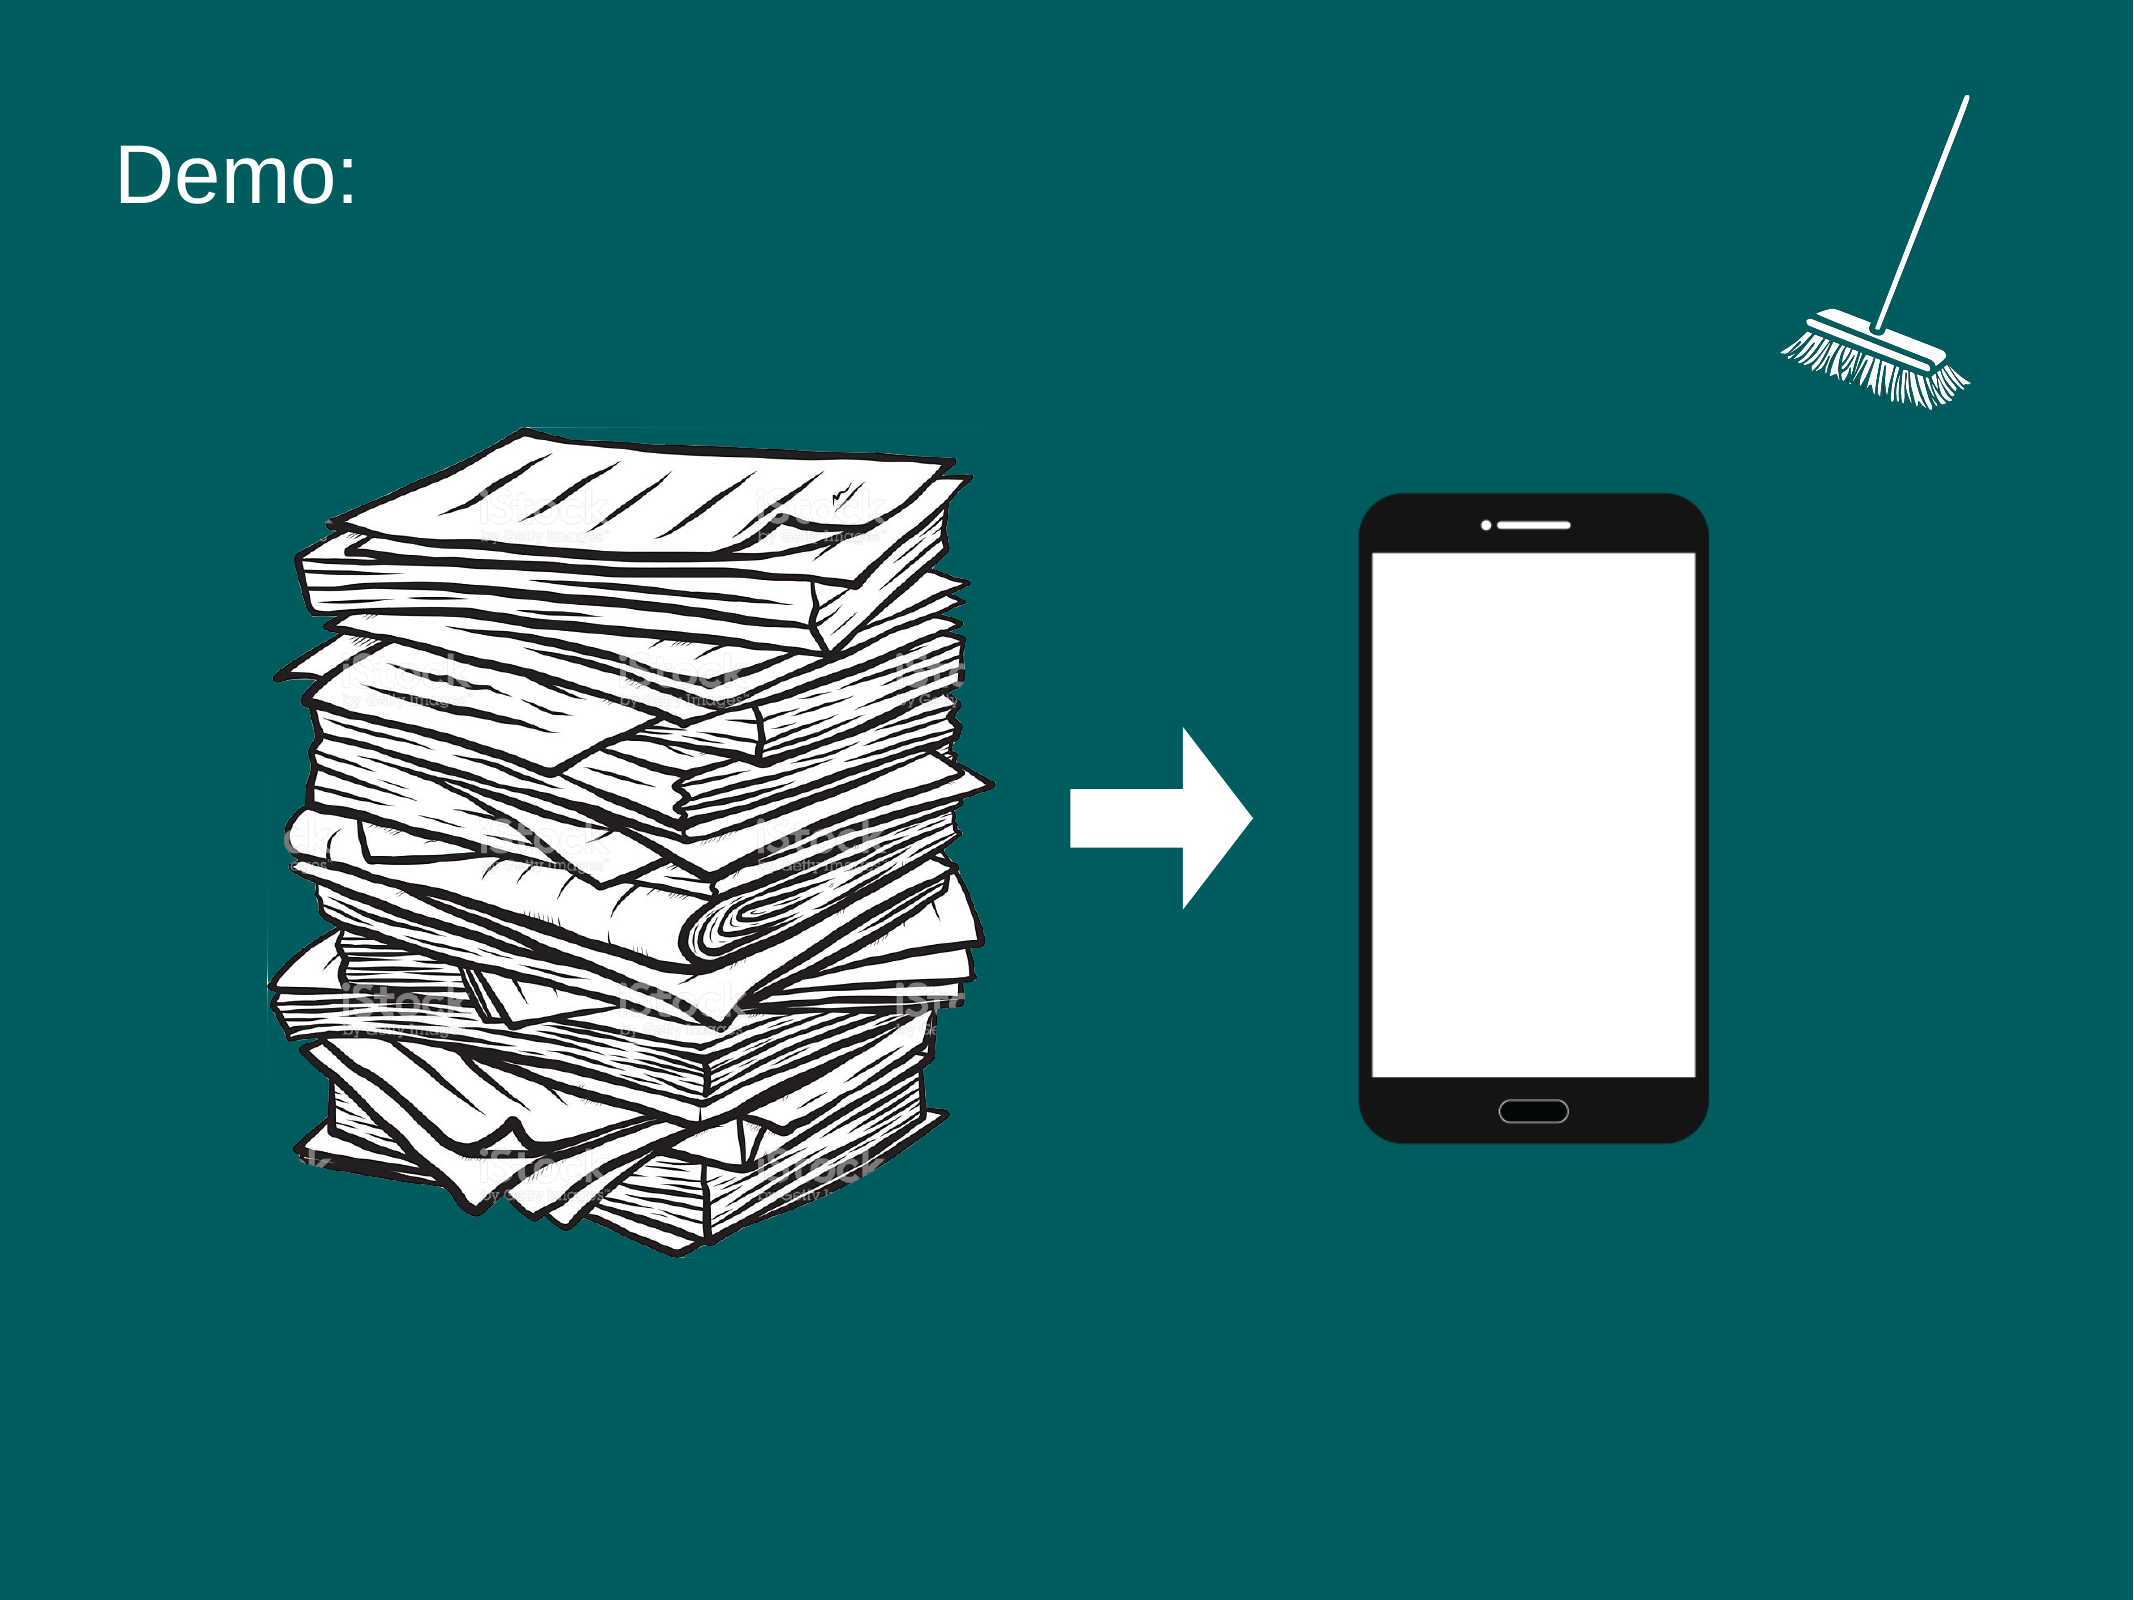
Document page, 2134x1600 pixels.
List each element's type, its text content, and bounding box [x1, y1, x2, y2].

picture [1958, 97, 1970, 111]
picture [1202, 486, 1866, 1150]
text_box Demo: [106, 111, 2027, 228]
text_box [1070, 726, 1202, 910]
picture [1763, 119, 2010, 421]
picture [267, 427, 996, 1259]
